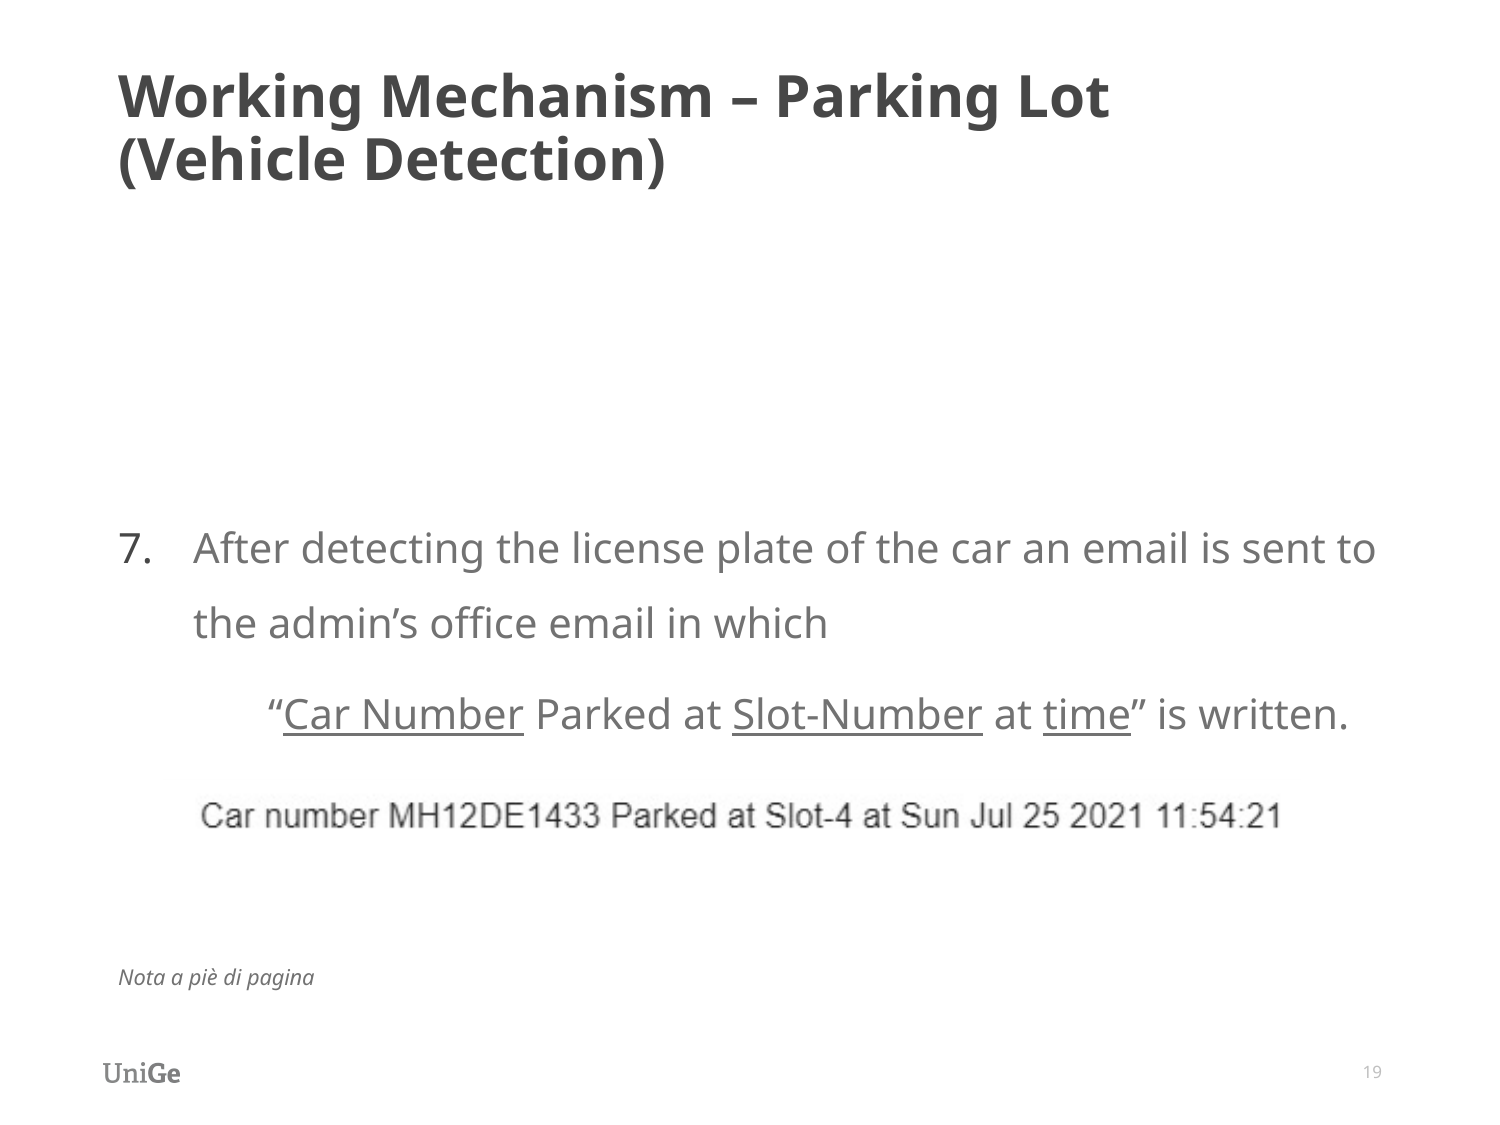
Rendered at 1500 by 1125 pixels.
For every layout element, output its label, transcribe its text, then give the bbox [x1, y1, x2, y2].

list Nota a piè di pagina [103, 942, 1397, 1014]
slide_number 19 [1059, 1042, 1397, 1103]
picture [163, 778, 1301, 914]
list After detecting the license plate of the car an email is sent to the admin’s office email in which “Car Number Parked at Slot-Number at time” is written. [103, 411, 1397, 914]
title Working Mechanism – Parking Lot (Vehicle Detection) [103, 59, 1397, 222]
